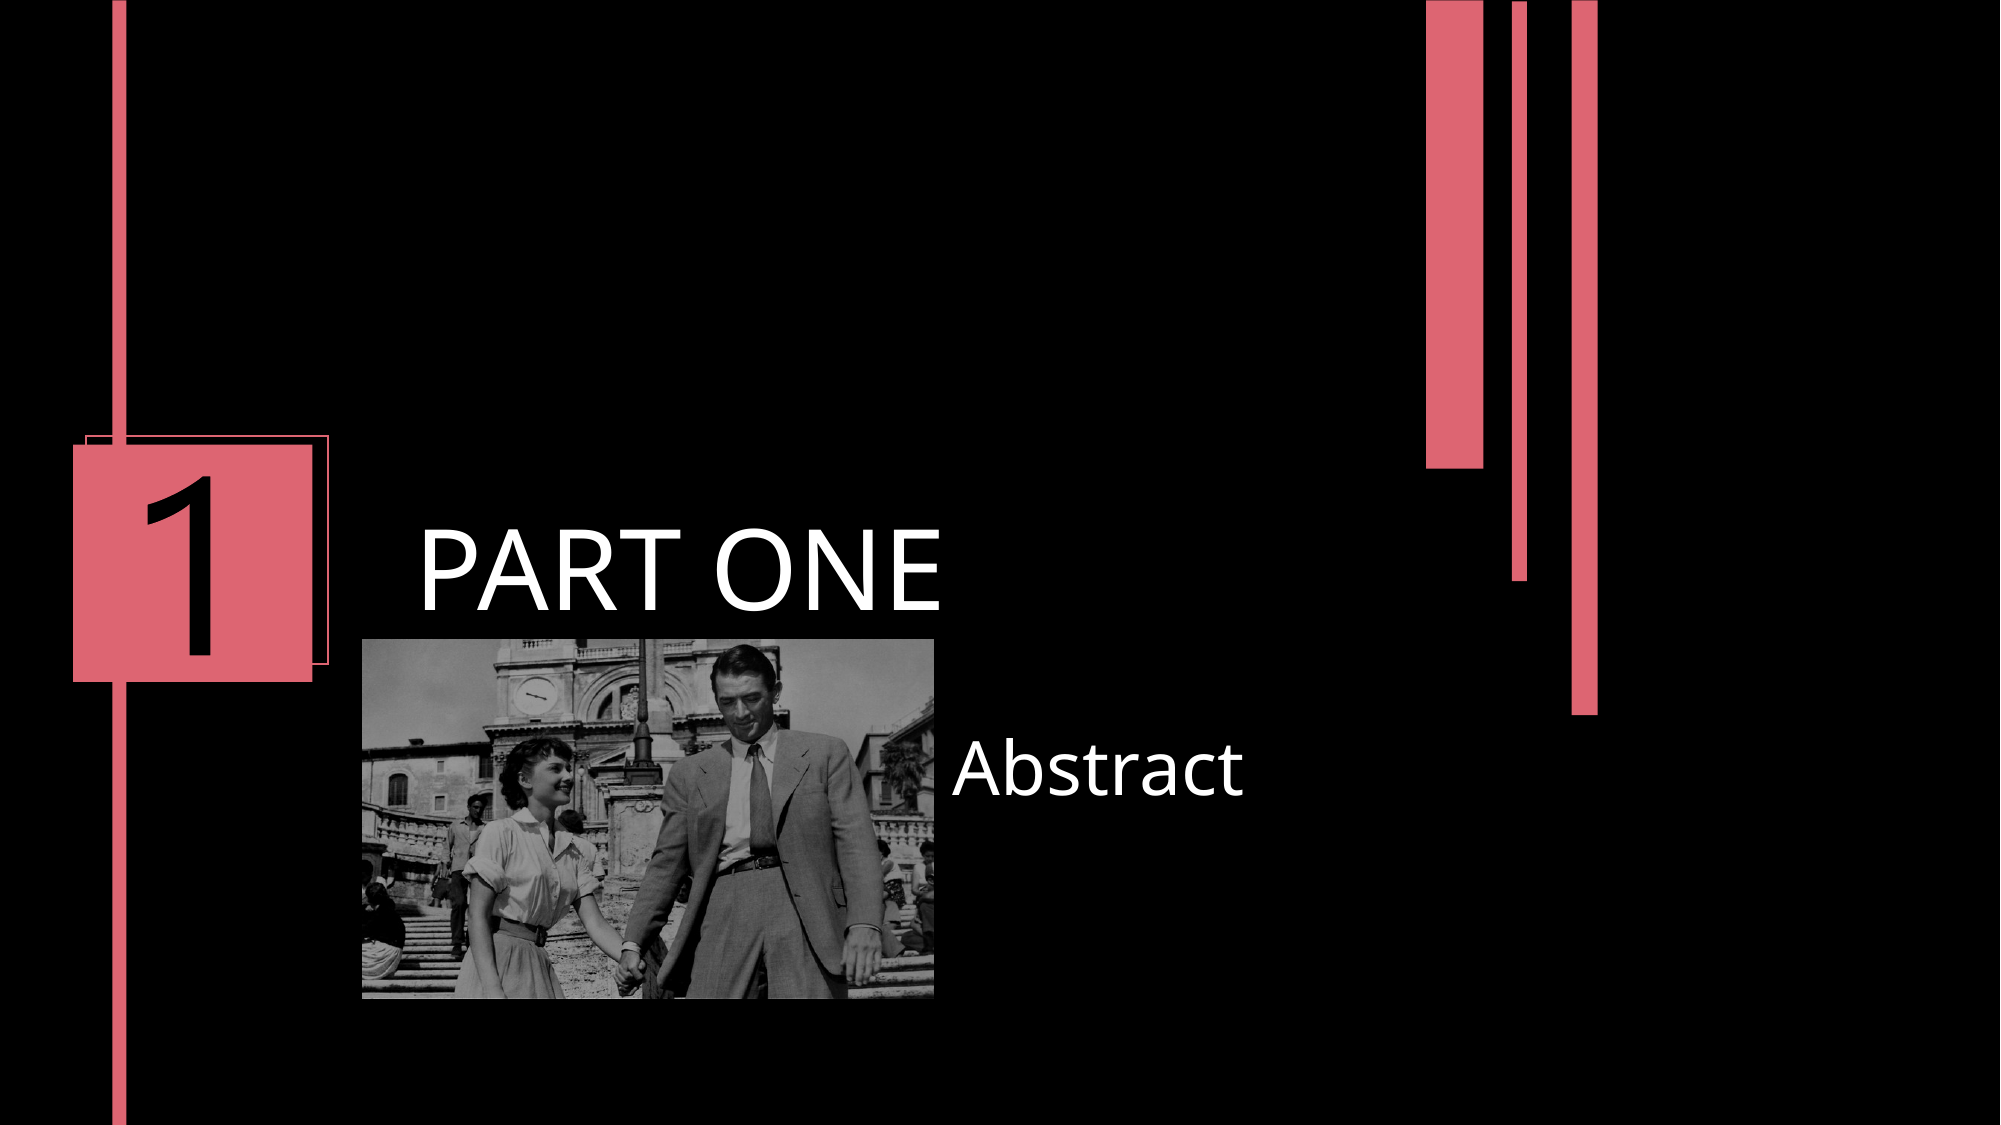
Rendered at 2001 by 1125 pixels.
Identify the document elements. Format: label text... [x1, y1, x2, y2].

text_box [1425, 0, 1484, 470]
text_box [111, 0, 127, 435]
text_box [73, 435, 329, 683]
text_box [1511, 0, 1528, 582]
text_box Abstract [937, 712, 1259, 818]
text_box PART ONE [399, 490, 962, 640]
text_box [1571, 0, 1599, 716]
text_box [111, 683, 127, 1125]
text_box [358, 638, 943, 1000]
picture [362, 639, 934, 999]
